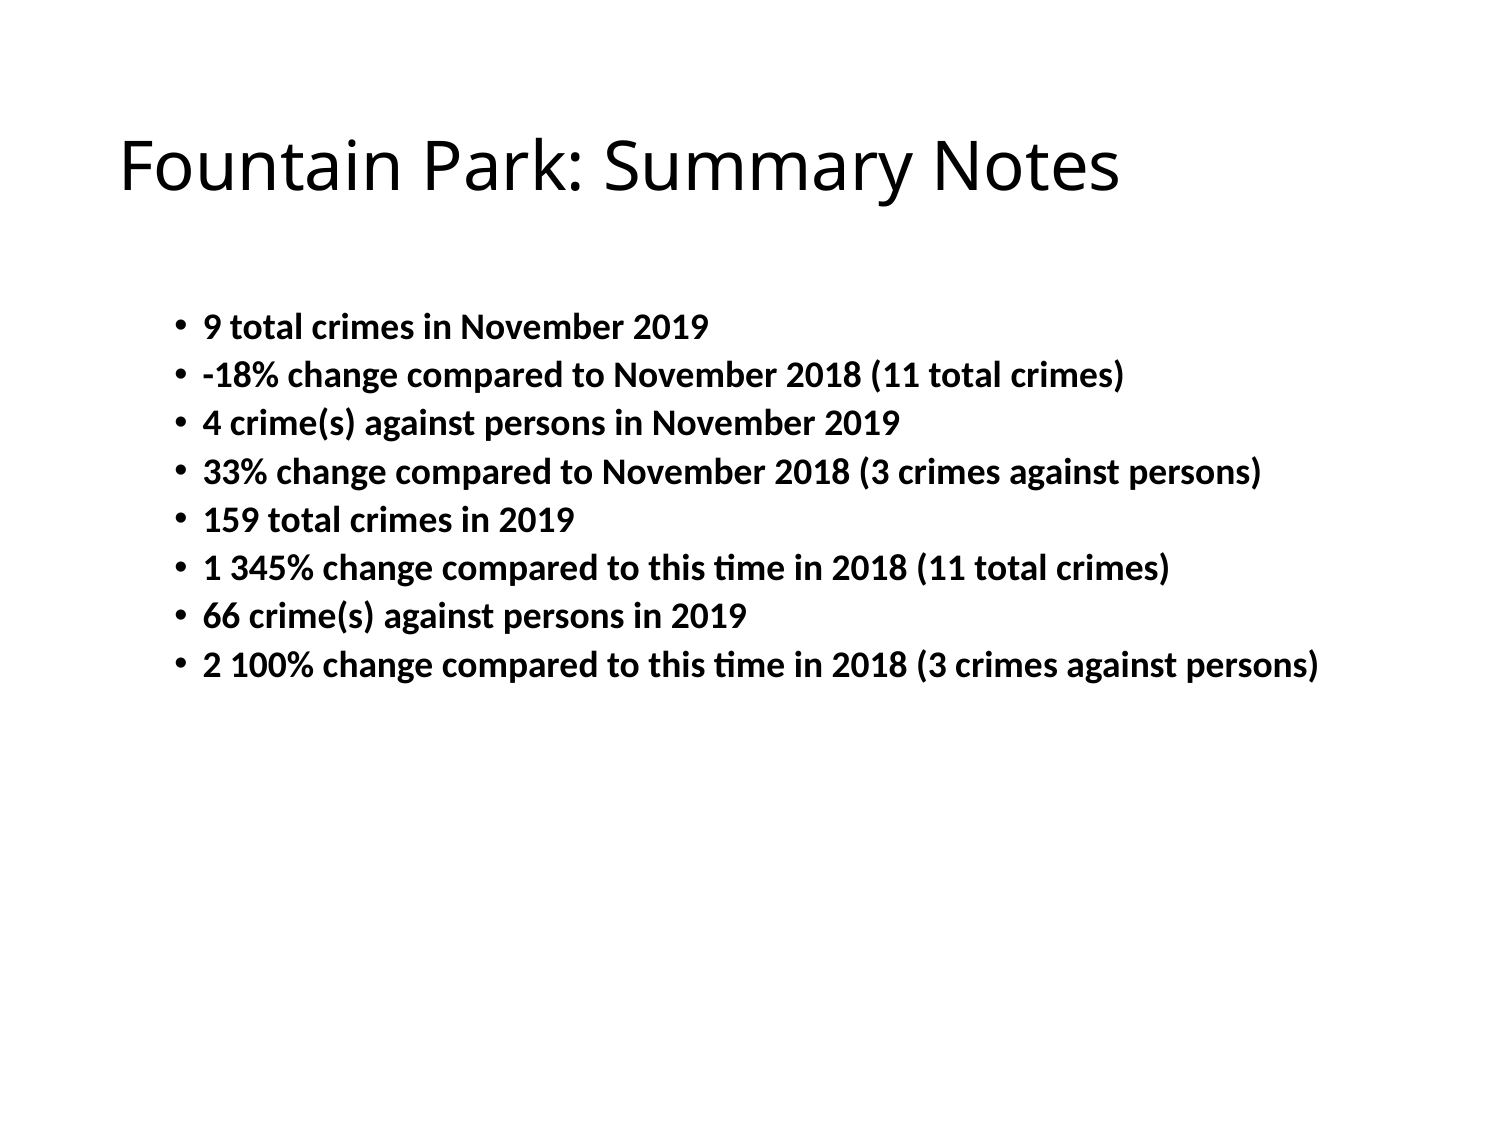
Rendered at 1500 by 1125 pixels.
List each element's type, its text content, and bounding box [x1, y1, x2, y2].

list 9 total crimes in November 2019 -18% change compared to November 2018 (11 total crimes) 4 crime(s) against persons in November 2019 33% change compared to November 2018 (3 crimes against persons) 159 total crimes in 2019 1 345% change compared to this time in 2018 (11 total crimes) 66 crime(s) against persons in 2019 2 100% change compared to this time in 2018 (3 crimes against persons) [103, 299, 1397, 1014]
title Fountain Park: Summary Notes [103, 59, 1397, 278]
